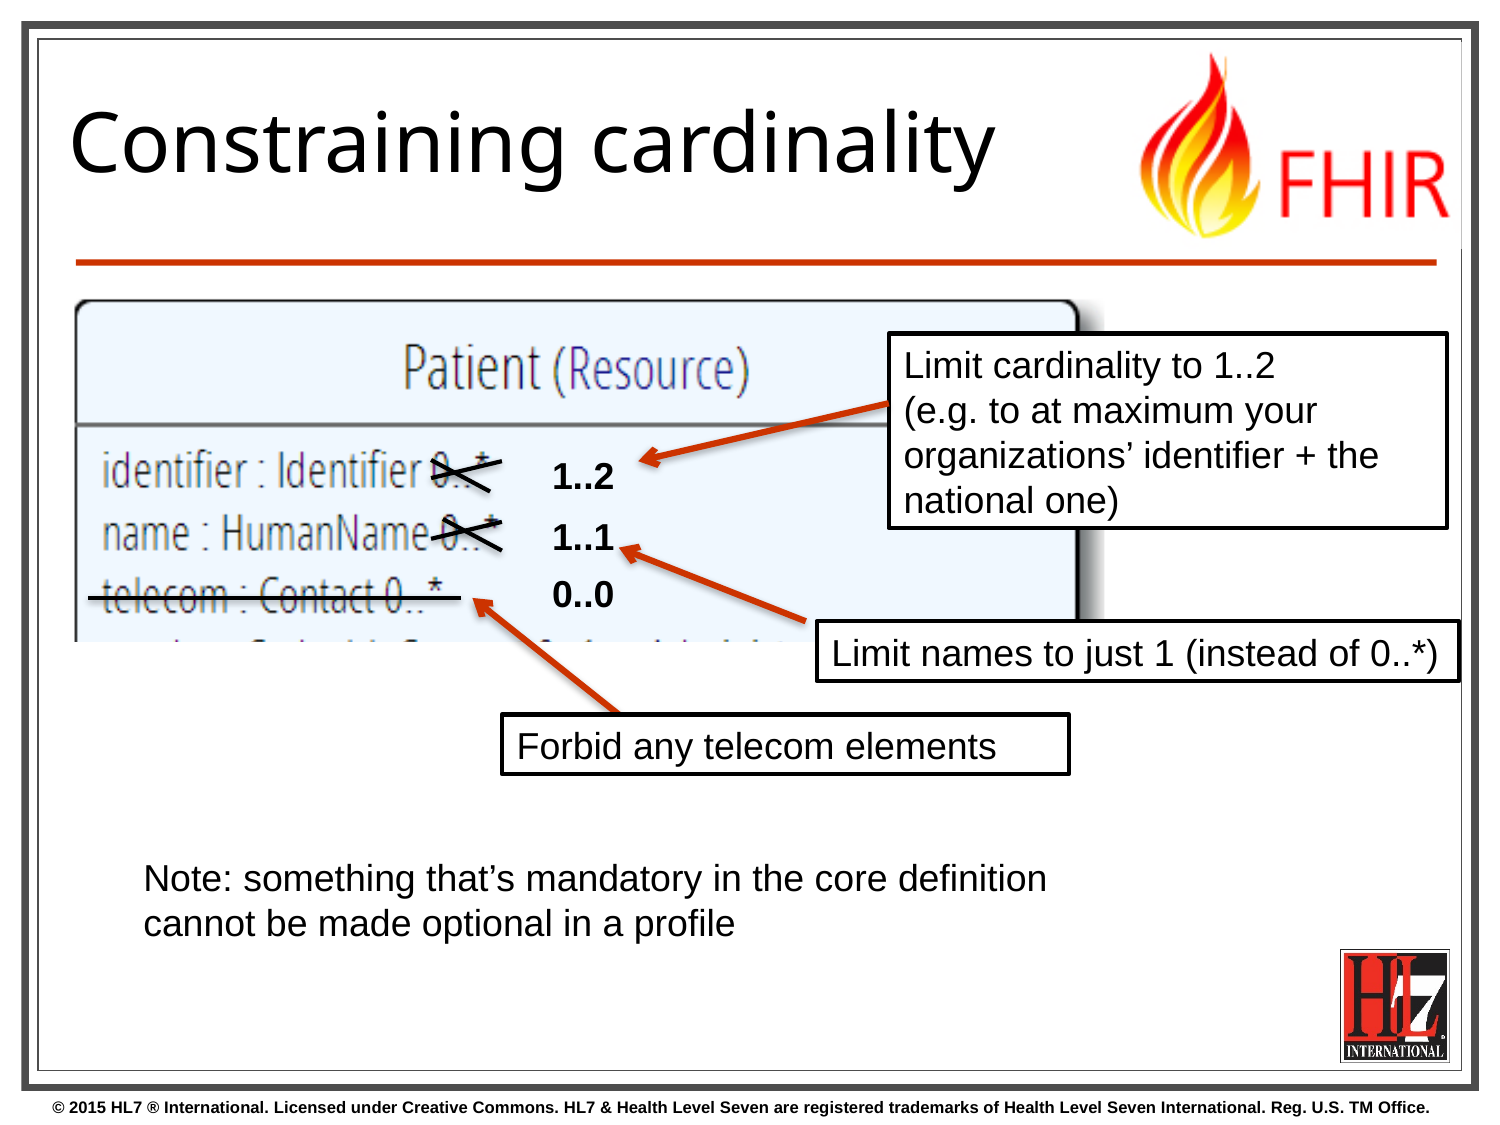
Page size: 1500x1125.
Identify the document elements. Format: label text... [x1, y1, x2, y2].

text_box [430, 459, 491, 492]
text_box Limit names to just 1 (instead of 0..*) [815, 619, 1461, 683]
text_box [430, 521, 438, 540]
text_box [492, 460, 503, 479]
picture [1340, 949, 1450, 1063]
picture [1128, 42, 1462, 249]
text_box Note: something that’s mandatory in the core definition cannot be made optional in a profile [128, 846, 1109, 951]
text_box Forbid any telecom elements [500, 712, 1071, 776]
title Constraining cardinality [53, 54, 1128, 244]
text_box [637, 402, 890, 462]
picture [62, 280, 1105, 642]
text_box Limit cardinality to 1..2 (e.g. to at maximum your organizations’ identifier + the national one) [1109, 331, 1449, 530]
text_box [442, 518, 503, 551]
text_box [472, 597, 619, 715]
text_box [618, 547, 807, 622]
